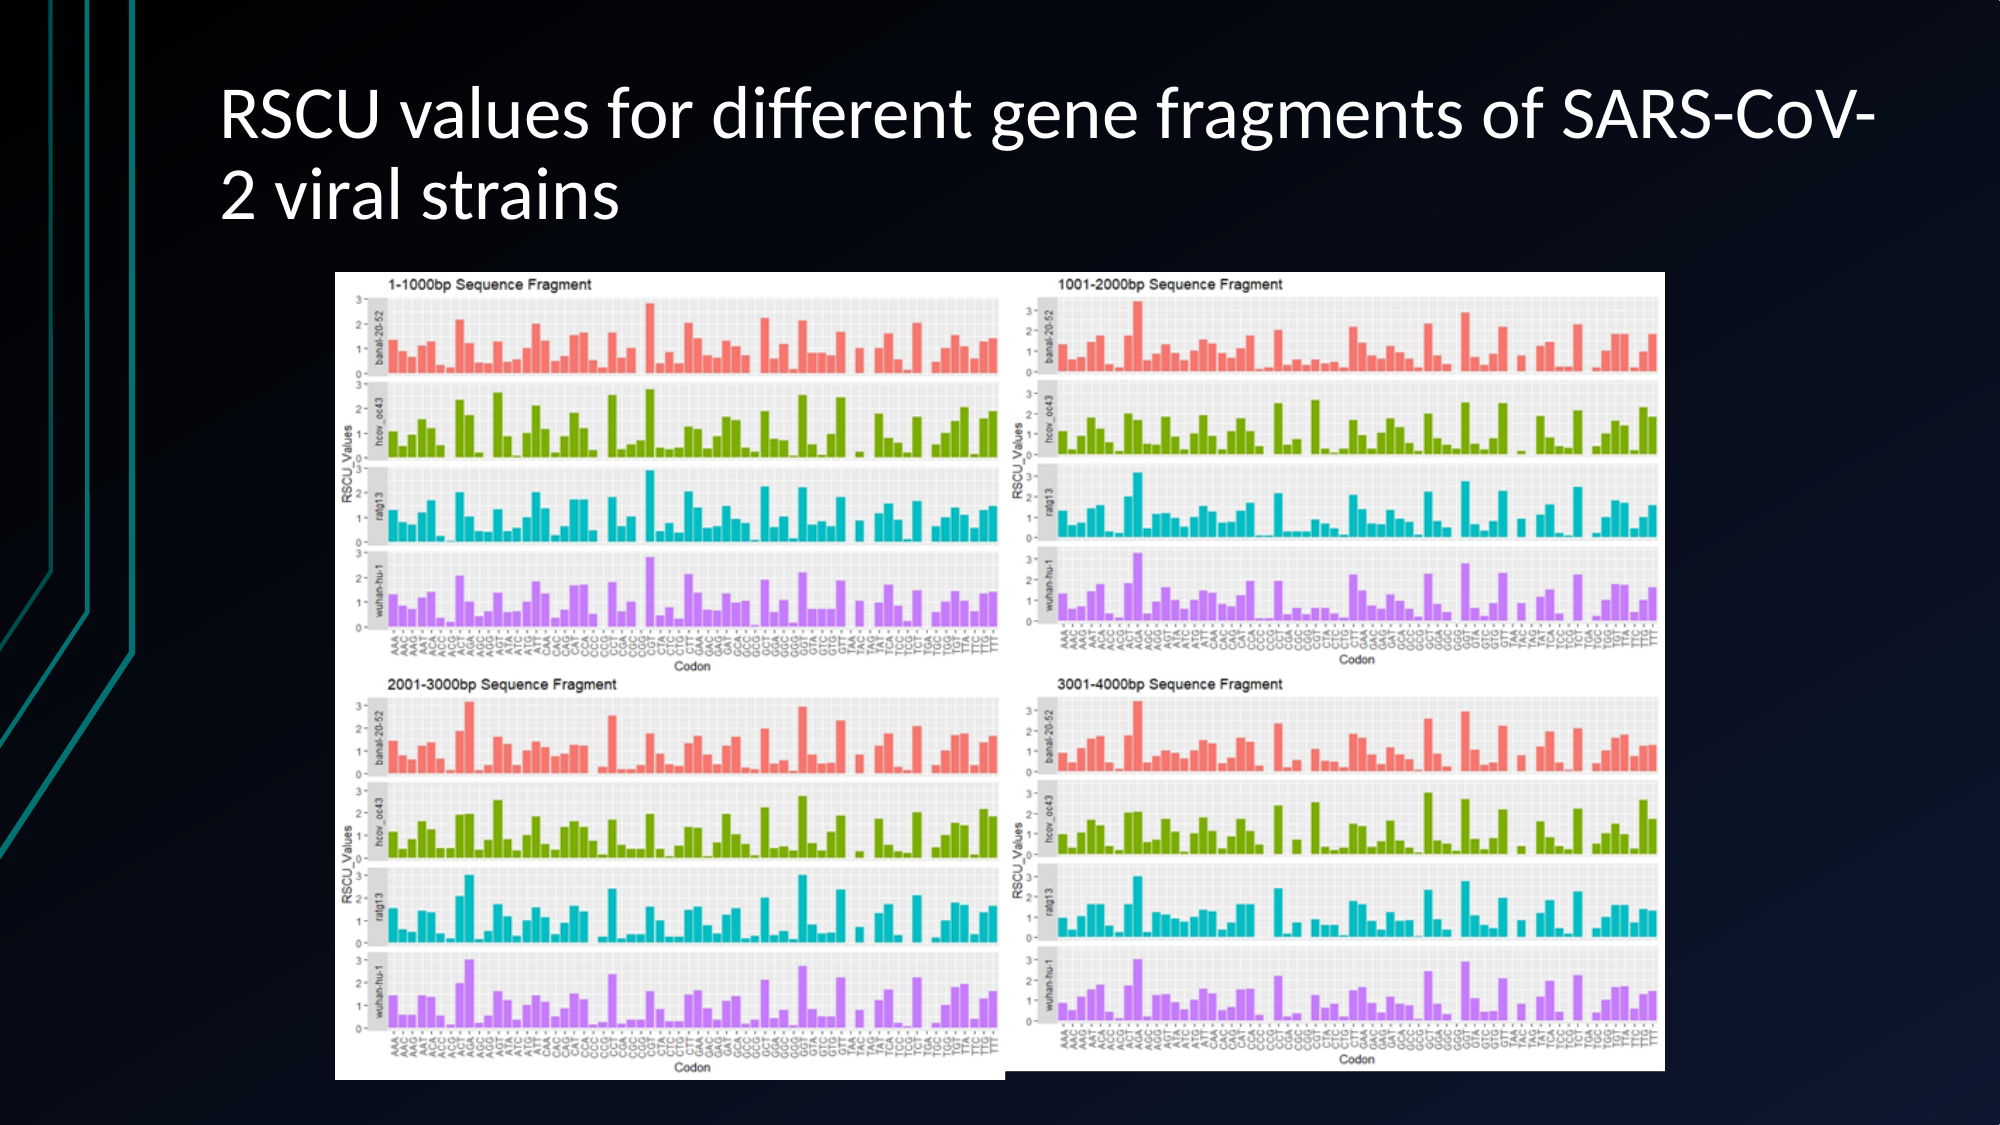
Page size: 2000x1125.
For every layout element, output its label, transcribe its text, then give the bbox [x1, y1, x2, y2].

title RSCU values for different gene fragments of SARS-CoV-2 viral strains [199, 45, 1900, 246]
picture [334, 272, 1665, 1081]
